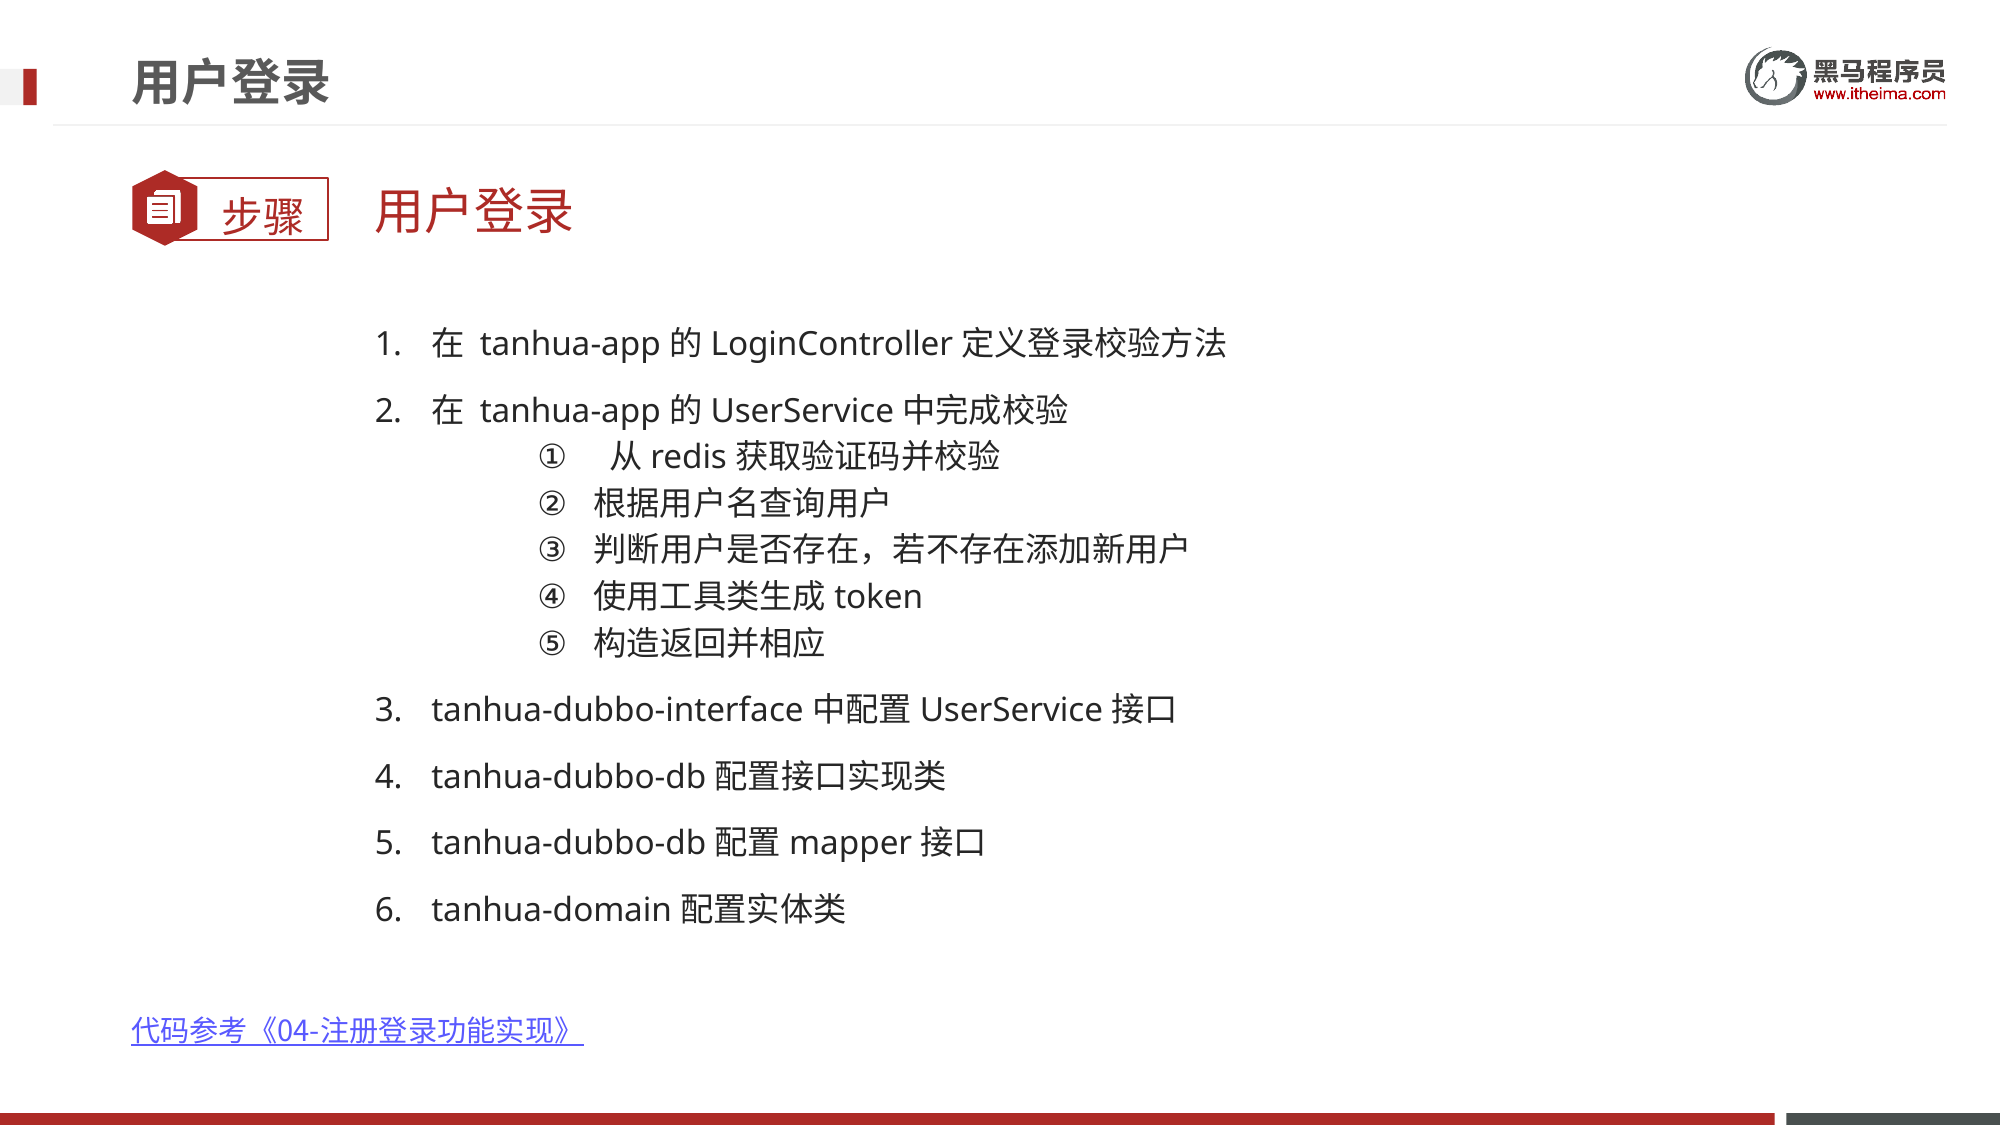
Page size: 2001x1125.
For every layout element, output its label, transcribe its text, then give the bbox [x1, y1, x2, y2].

text_box 代码参考《04-注册登录功能实现》 [116, 1005, 599, 1063]
list 用户登录 [360, 166, 1872, 252]
title 用户登录 [116, 38, 1556, 124]
list 在 tanhua-app的LoginController定义登录校验方法 在 tanhua-app的UserService中完成校验 从redis获取验证码并校验 根据用户名查询用户 判断用户是否存在，若不存在添加新用户 使用工具类生成token 构造返回并相应 tanhua-dubbo-interface中配置UserService接口 tanhua-dubbo-db配置接口实现类 tanhua-dubbo-db配置mapper接口 tanhua-domain配置实体类 [360, 294, 1872, 988]
picture [147, 190, 181, 224]
picture [1744, 46, 1946, 106]
